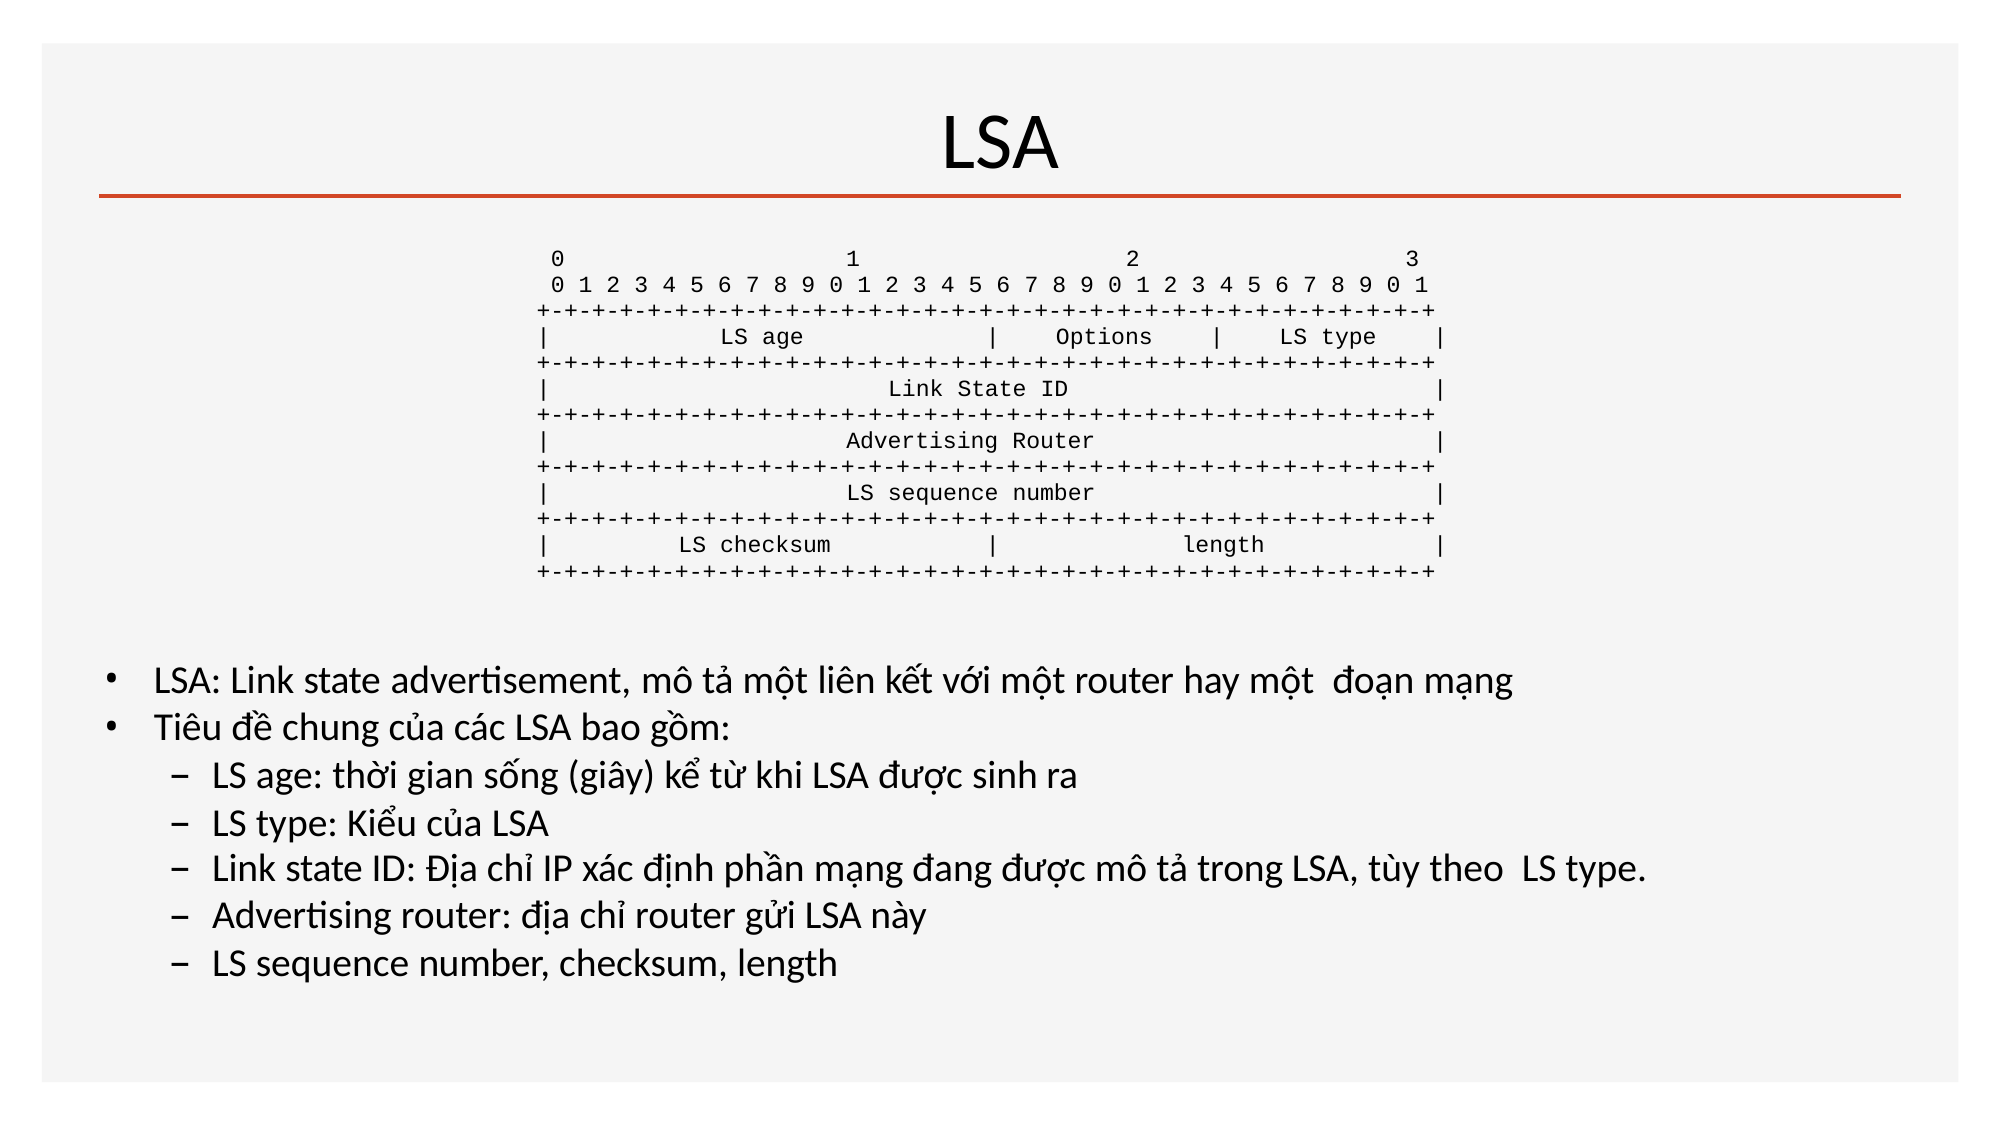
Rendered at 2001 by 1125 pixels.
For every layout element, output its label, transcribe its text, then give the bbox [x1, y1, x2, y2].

text_box LSA: Link state advertisement, mô tả một liên kết với một router hay một đoạn mạng Tiêu đề chung của các LSA bao gồm: LS age: thời gian sống (giây) kể từ khi LSA được sinh ra LS type: Kiểu của LSA Link state ID: Địa chỉ IP xác định phần mạng đang được mô tả trong LSA, tùy theo LS type. Advertising router: địa chỉ router gửi LSA này LS sequence number, checksum, length [102, 652, 1898, 985]
title LSA [939, 0, 1061, 185]
text_box 0 1 2 3 0 1 2 3 4 5 6 7 8 9 0 1 2 3 4 5 6 7 8 9 0 1 2 3 4 5 6 7 8 9 0 1 +-+-+-+-+-+-+-+-+-+-+-+-+-+-+-+-+-+-+-+-+-+-+-+-+-+-+-+-+-+-+-+-+ | LS age | Options | LS type | +-+-+-+-+-+-+-+-+-+-+-+-+-+-+-+-+-+-+-+-+-+-+-+-+-+-+-+-+-+-+-+-+ | Link State ID | +-+-+-+-+-+-+-+-+-+-+-+-+-+-+-+-+-+-+-+-+-+-+-+-+-+-+-+-+-+-+-+-+ | Advertising Router | +-+-+-+-+-+-+-+-+-+-+-+-+-+-+-+-+-+-+-+-+-+-+-+-+-+-+-+-+-+-+-+-+ | LS sequence number | +-+-+-+-+-+-+-+-+-+-+-+-+-+-+-+-+-+-+-+-+-+-+-+-+-+-+-+-+-+-+-+-+ | LS checksum | length | +-+-+-+-+-+-+-+-+-+-+-+-+-+-+-+-+-+-+-+-+-+-+-+-+-+-+-+-+-+-+-+-+ [534, 242, 1448, 585]
